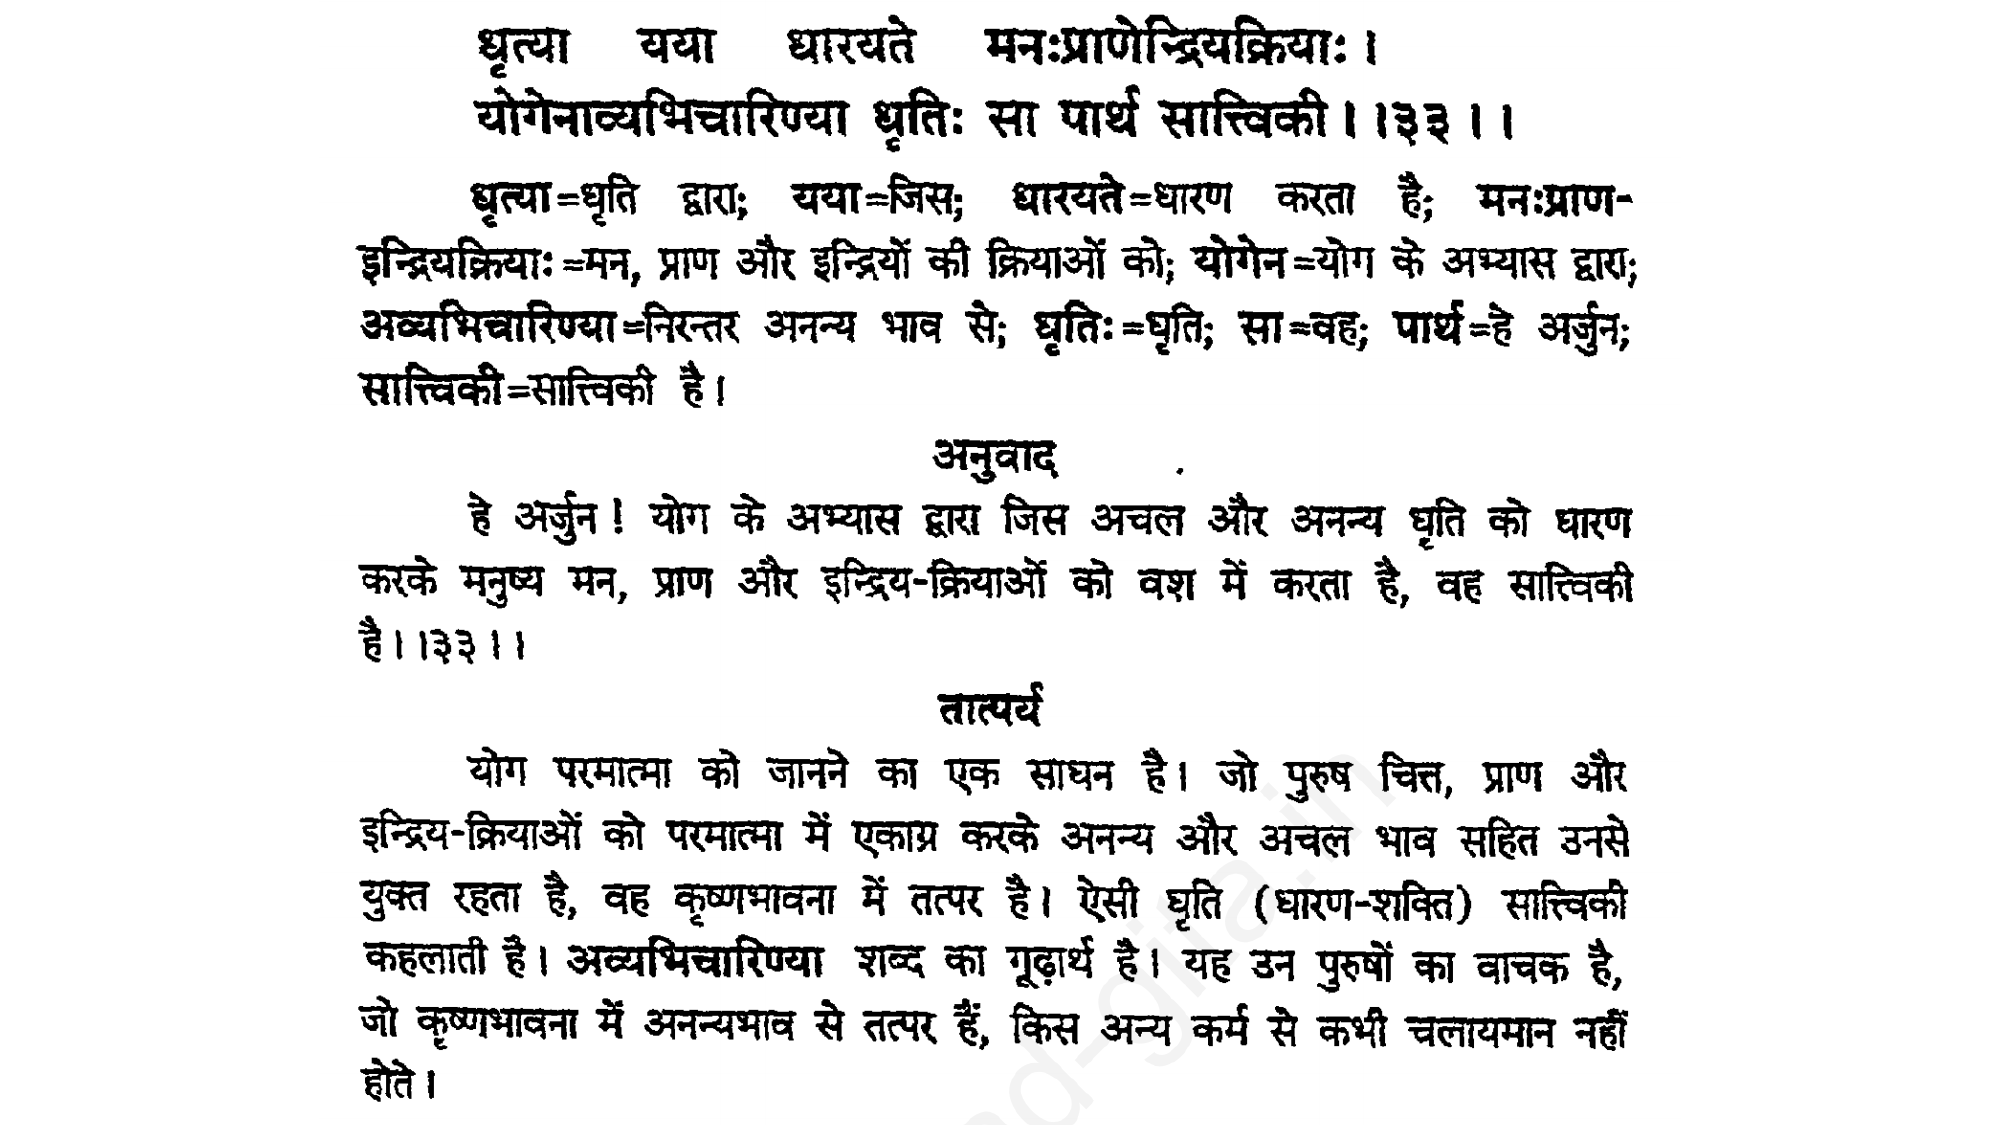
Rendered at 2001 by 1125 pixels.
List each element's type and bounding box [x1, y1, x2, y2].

picture [319, 0, 1681, 1125]
